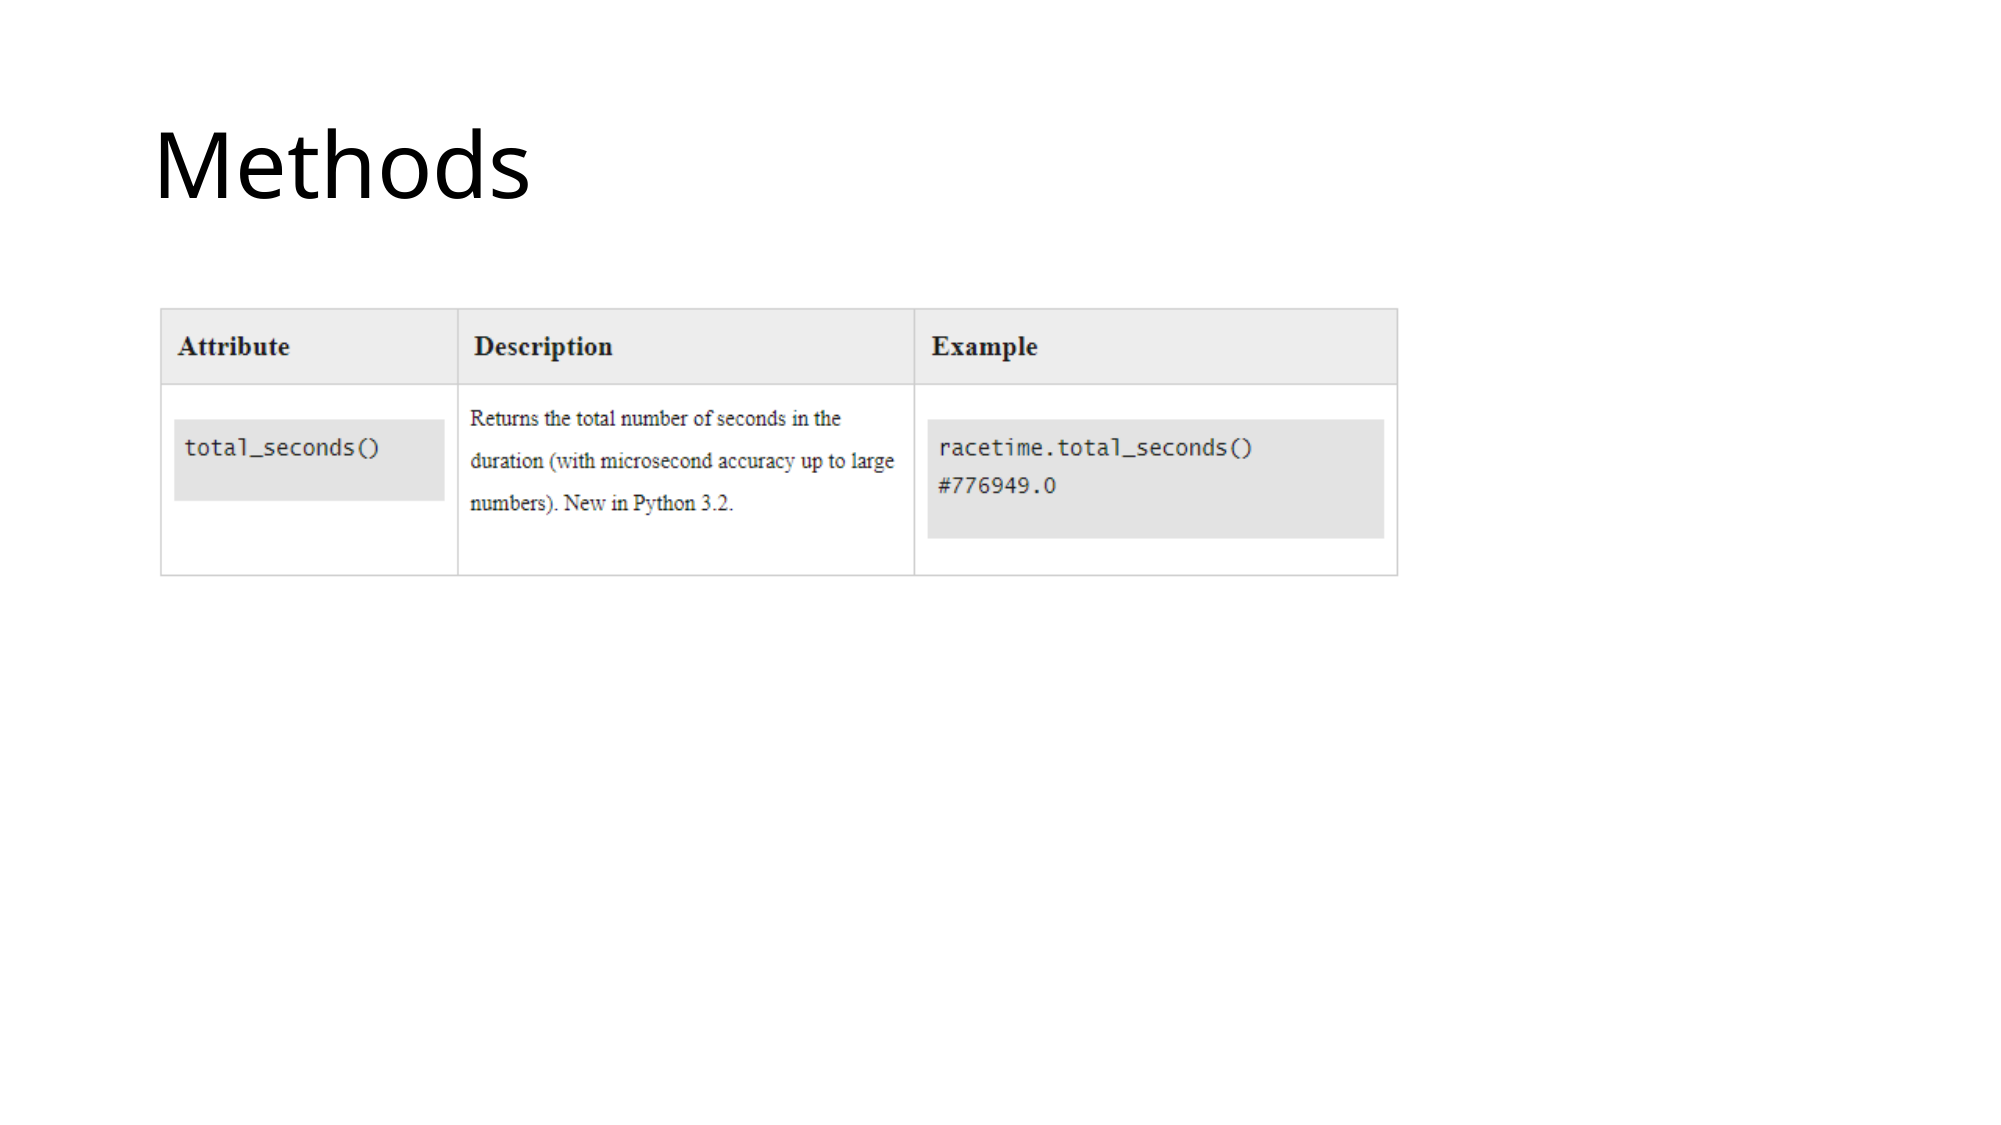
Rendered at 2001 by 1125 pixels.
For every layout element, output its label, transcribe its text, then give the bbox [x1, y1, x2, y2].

picture [137, 299, 1436, 589]
title Methods [137, 59, 1863, 278]
